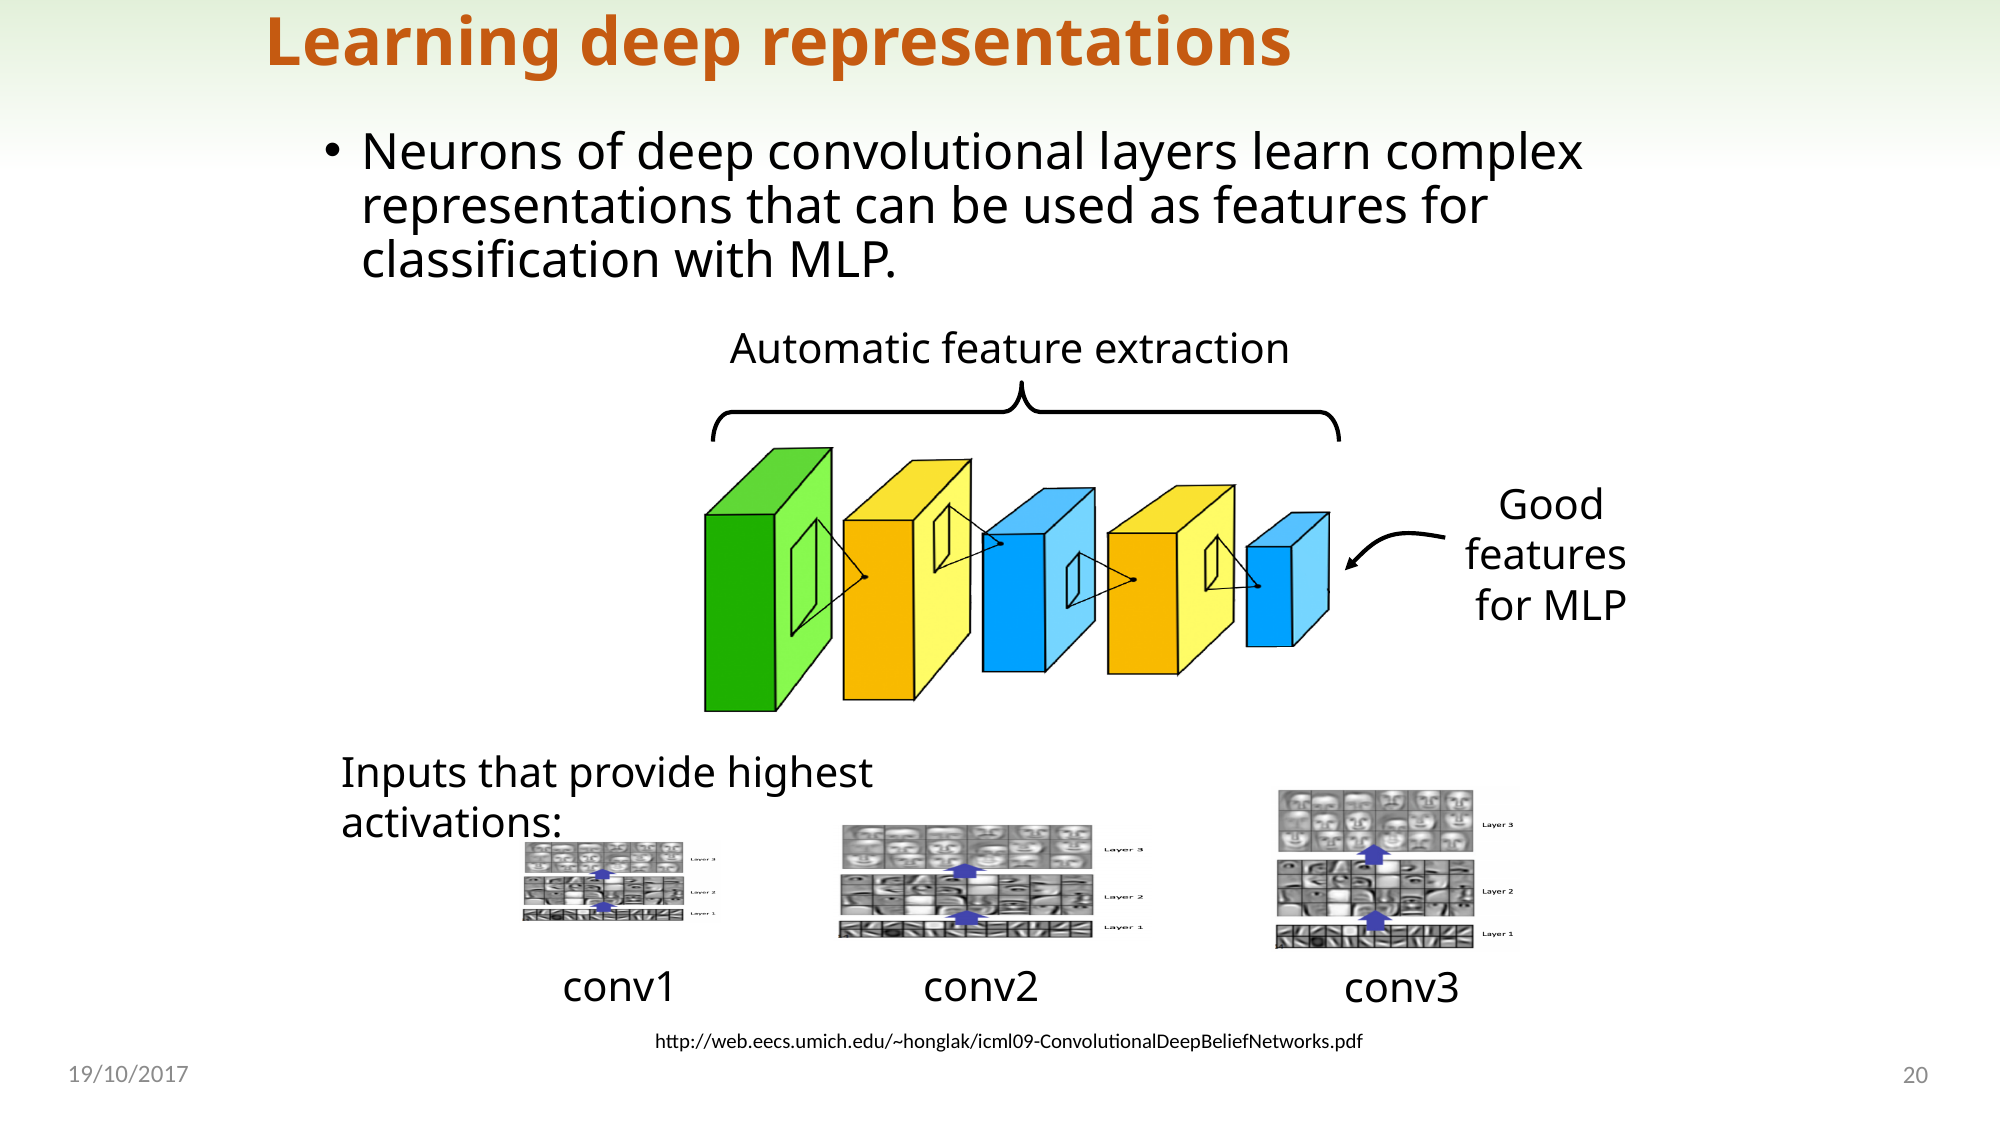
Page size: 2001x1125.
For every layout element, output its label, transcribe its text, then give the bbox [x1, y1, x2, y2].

text_box conv3 [1277, 952, 1527, 1018]
list Neurons of deep convolutional layers learn complex representations that can be used as features for classification with MLP. [308, 117, 1715, 501]
picture [519, 840, 721, 923]
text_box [680, 314, 1676, 772]
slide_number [52, 1042, 503, 1103]
text_box conv1 [496, 952, 745, 1018]
text_box Inputs that provide highest activations: [326, 738, 1084, 854]
title Learning deep representations [249, 0, 1750, 102]
slide_number 20 [1493, 1044, 1944, 1104]
text_box conv2 [857, 952, 1106, 1018]
picture [832, 822, 1152, 941]
picture [1270, 786, 1520, 953]
text_box http://web.eecs.umich.edu/~honglak/icml09-ConvolutionalDeepBeliefNetworks.pdf [640, 1020, 1428, 1061]
